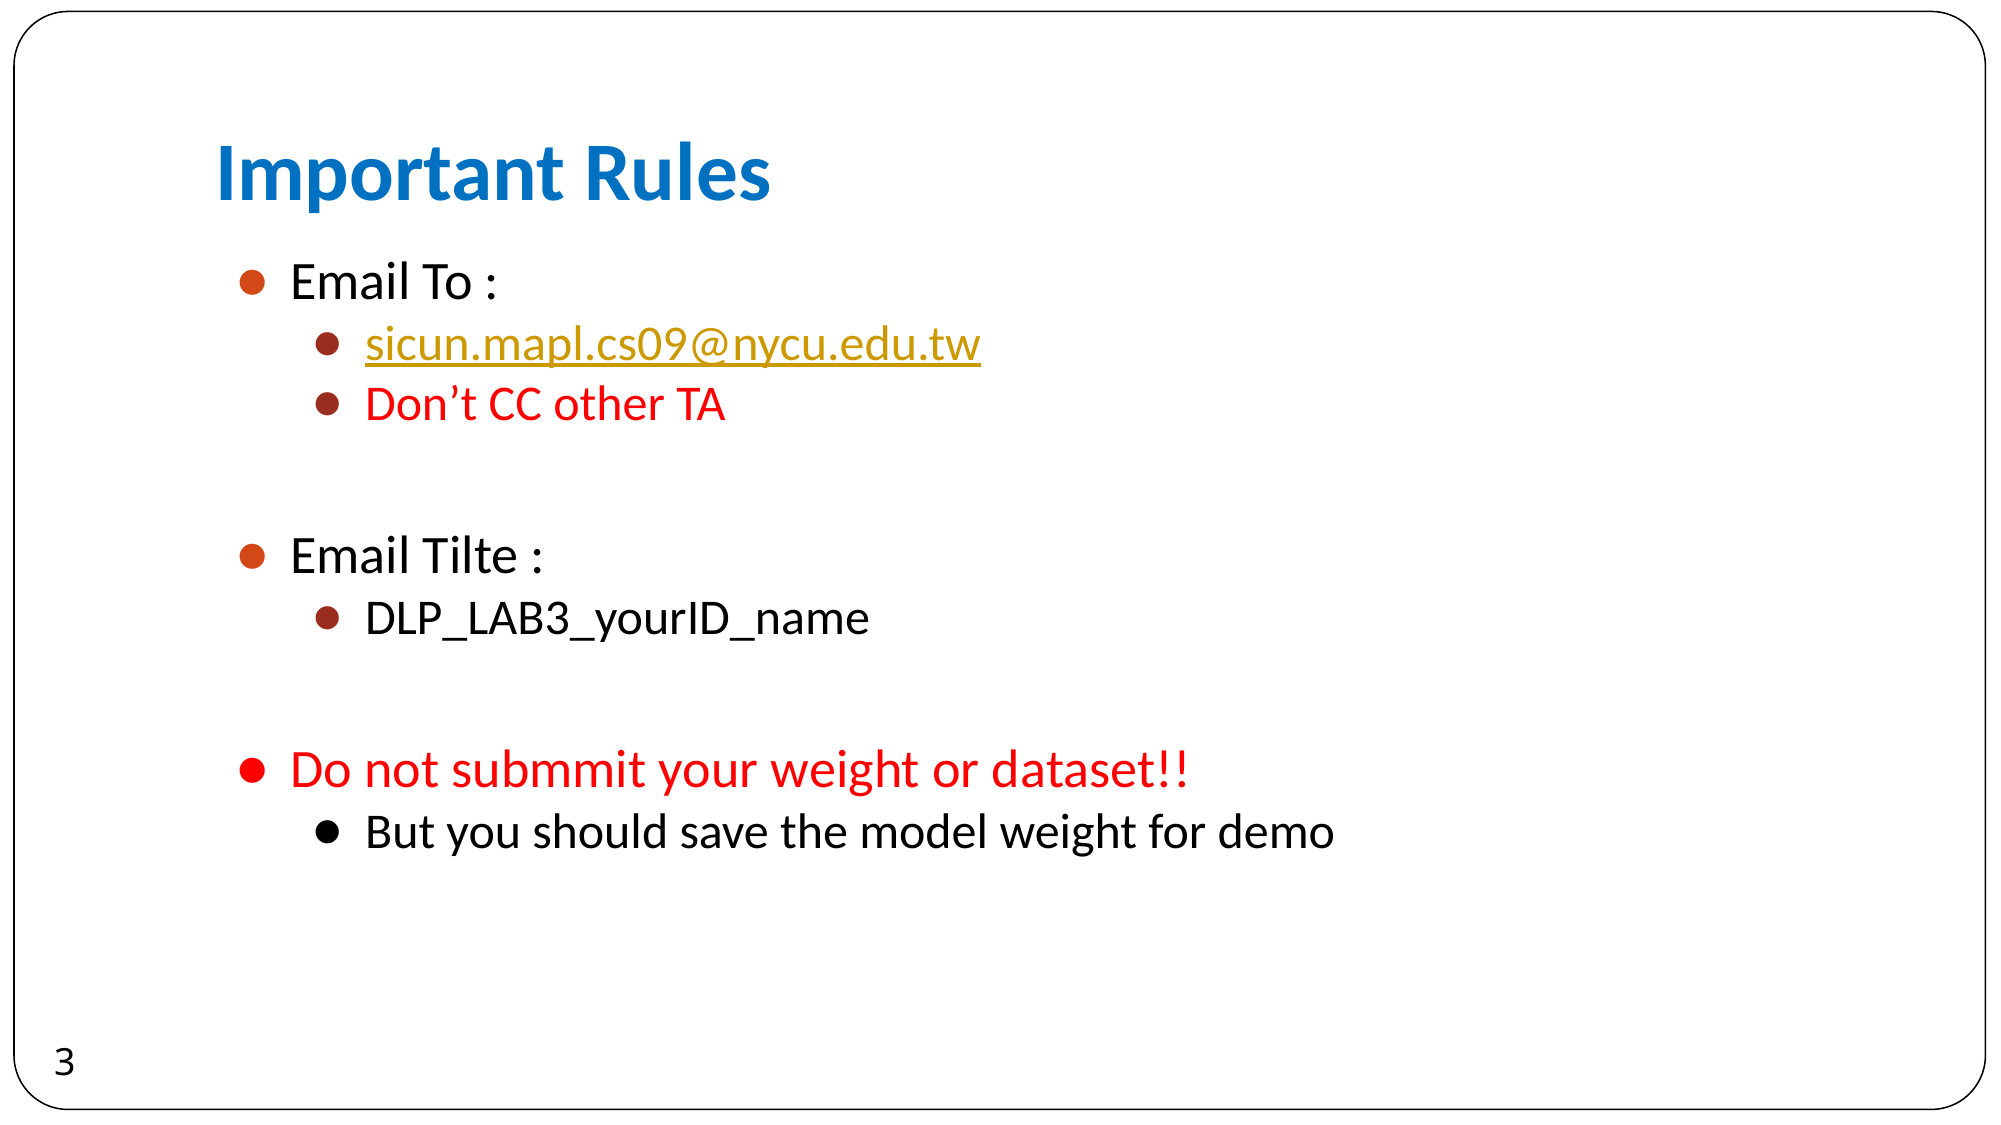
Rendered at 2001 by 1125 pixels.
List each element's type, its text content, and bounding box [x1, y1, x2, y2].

title Important Rules [200, 45, 1900, 233]
list Email To : sicun.mapl.cs09@nycu.edu.tw Don’t CC other TA Email Tilte : DLP_LAB3_yourID_name Do not submmit your weight or dataset!! But you should save the model weight for demo [200, 237, 1900, 988]
